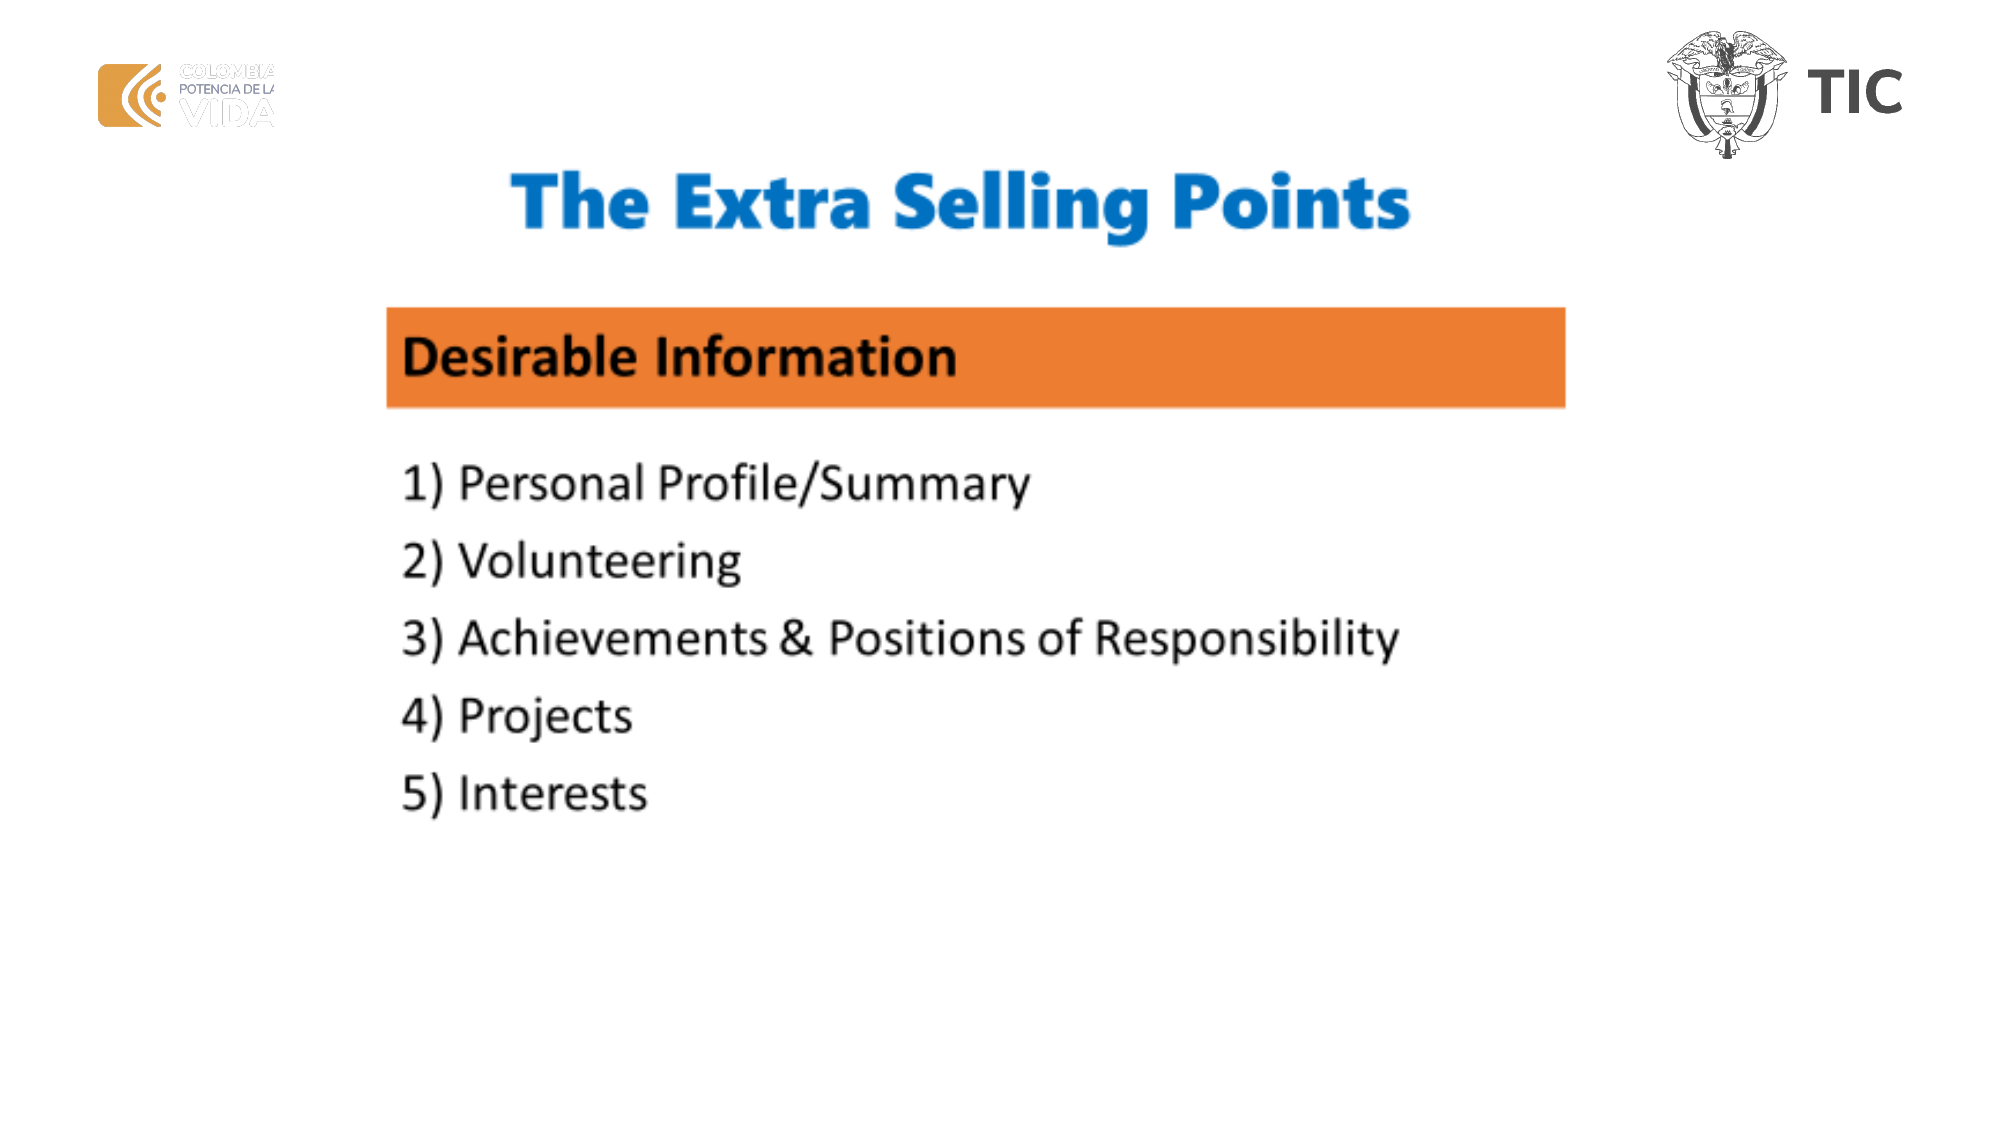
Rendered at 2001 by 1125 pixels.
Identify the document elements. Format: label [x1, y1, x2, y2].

picture [274, 42, 1661, 1083]
text_box [98, 31, 1902, 159]
